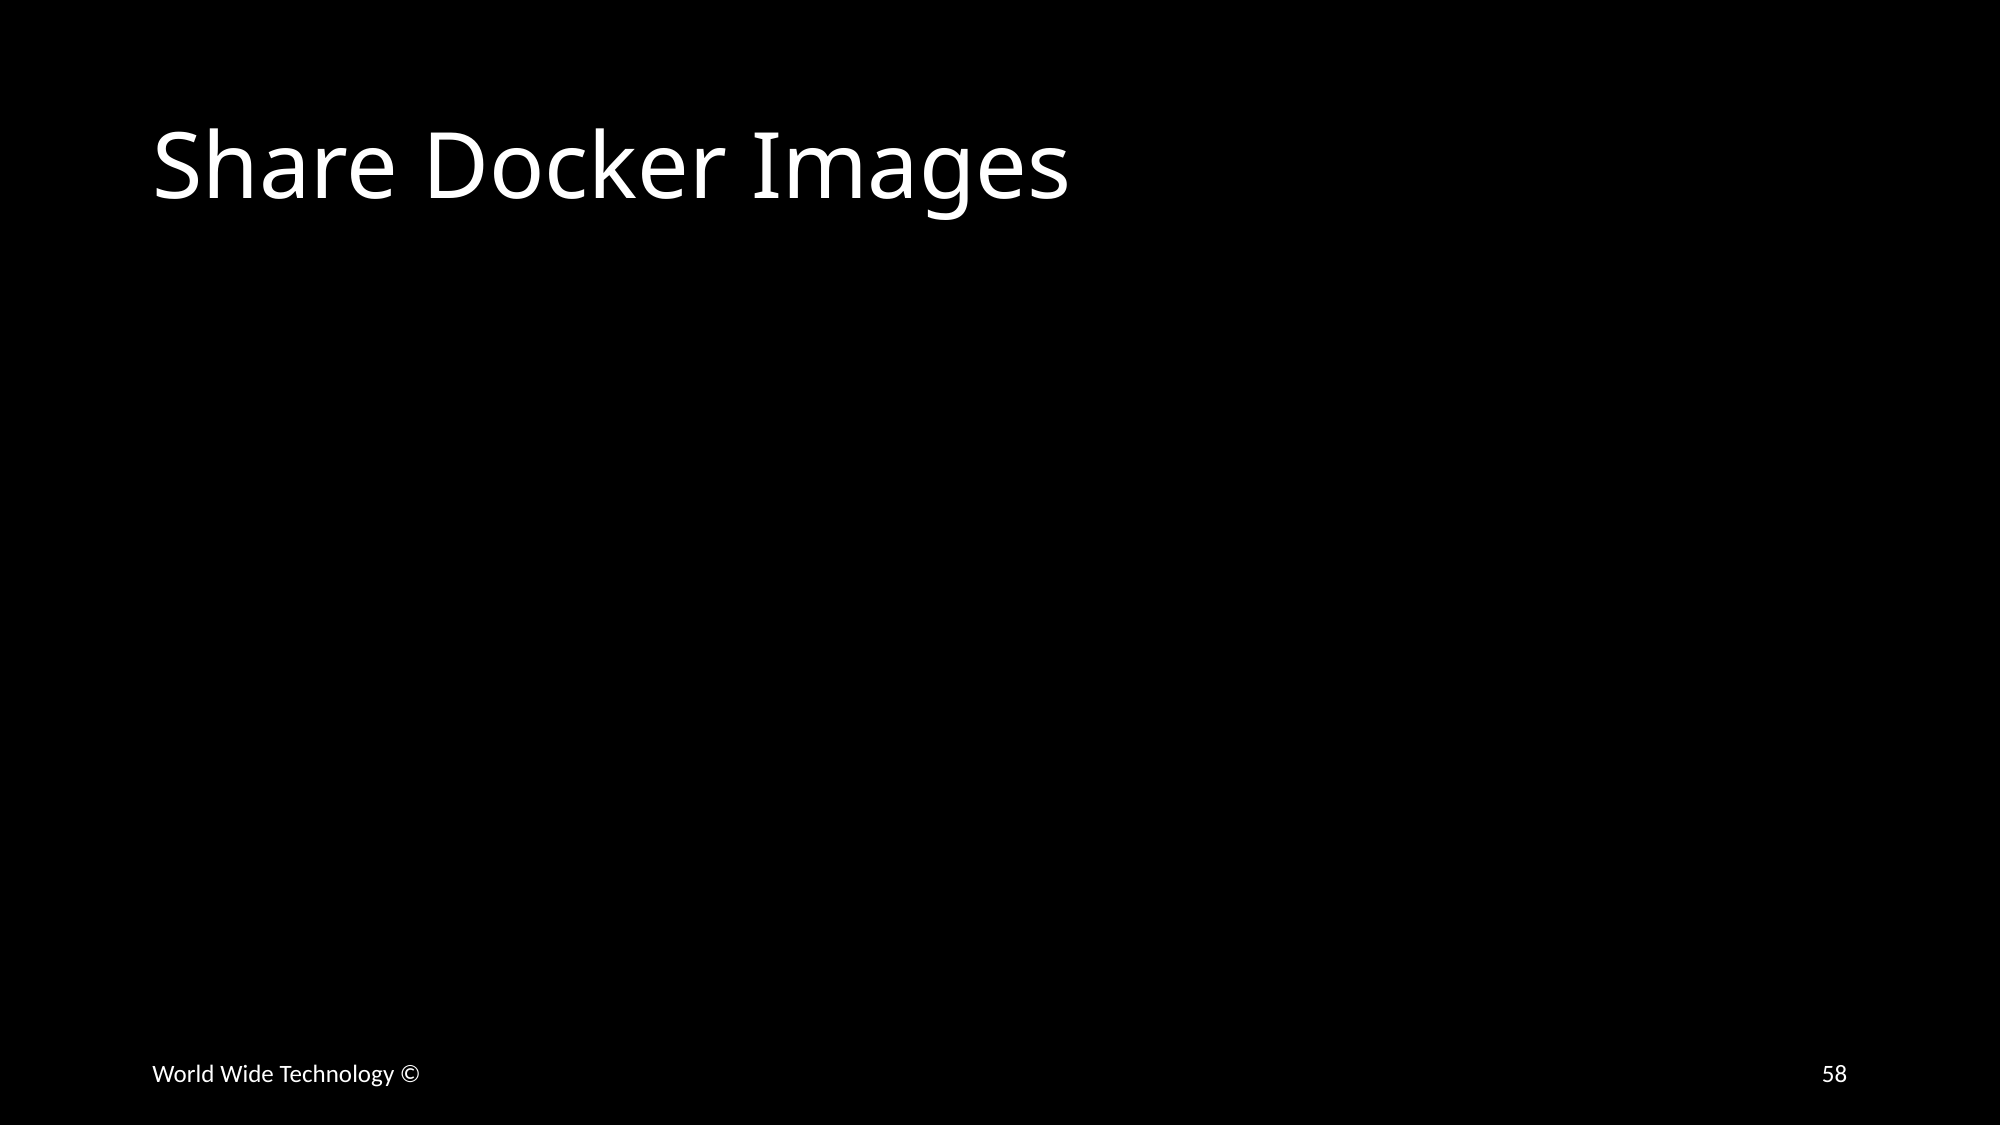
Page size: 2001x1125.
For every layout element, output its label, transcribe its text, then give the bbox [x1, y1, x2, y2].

slide_number World Wide Technology © [137, 1042, 588, 1103]
slide_number 58 [1412, 1042, 1863, 1103]
title Share Docker Images [137, 59, 1863, 278]
